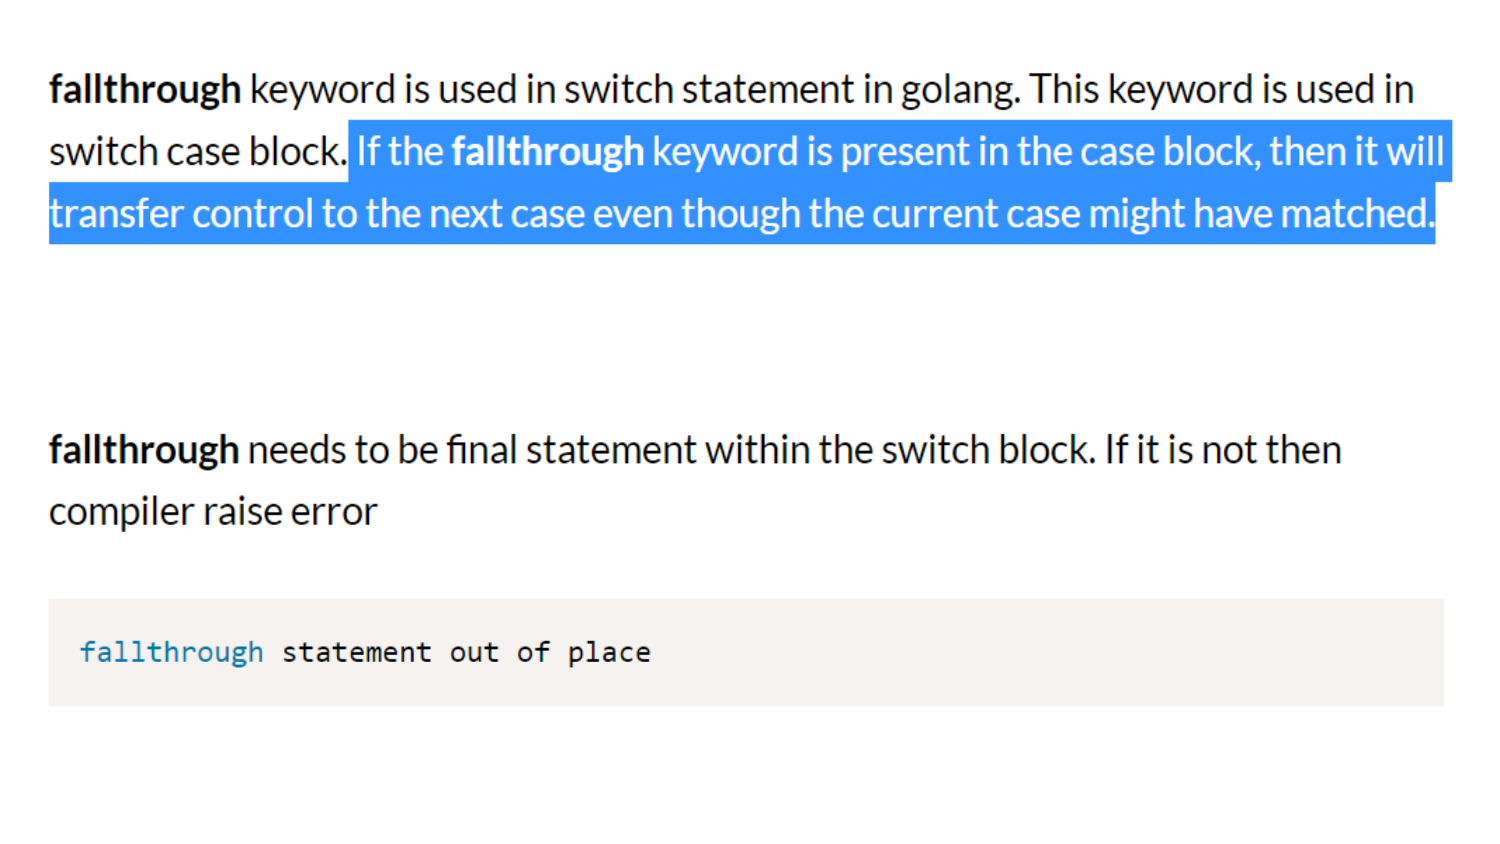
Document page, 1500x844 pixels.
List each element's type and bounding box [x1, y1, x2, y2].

picture [24, 24, 1476, 284]
picture [24, 395, 1476, 732]
